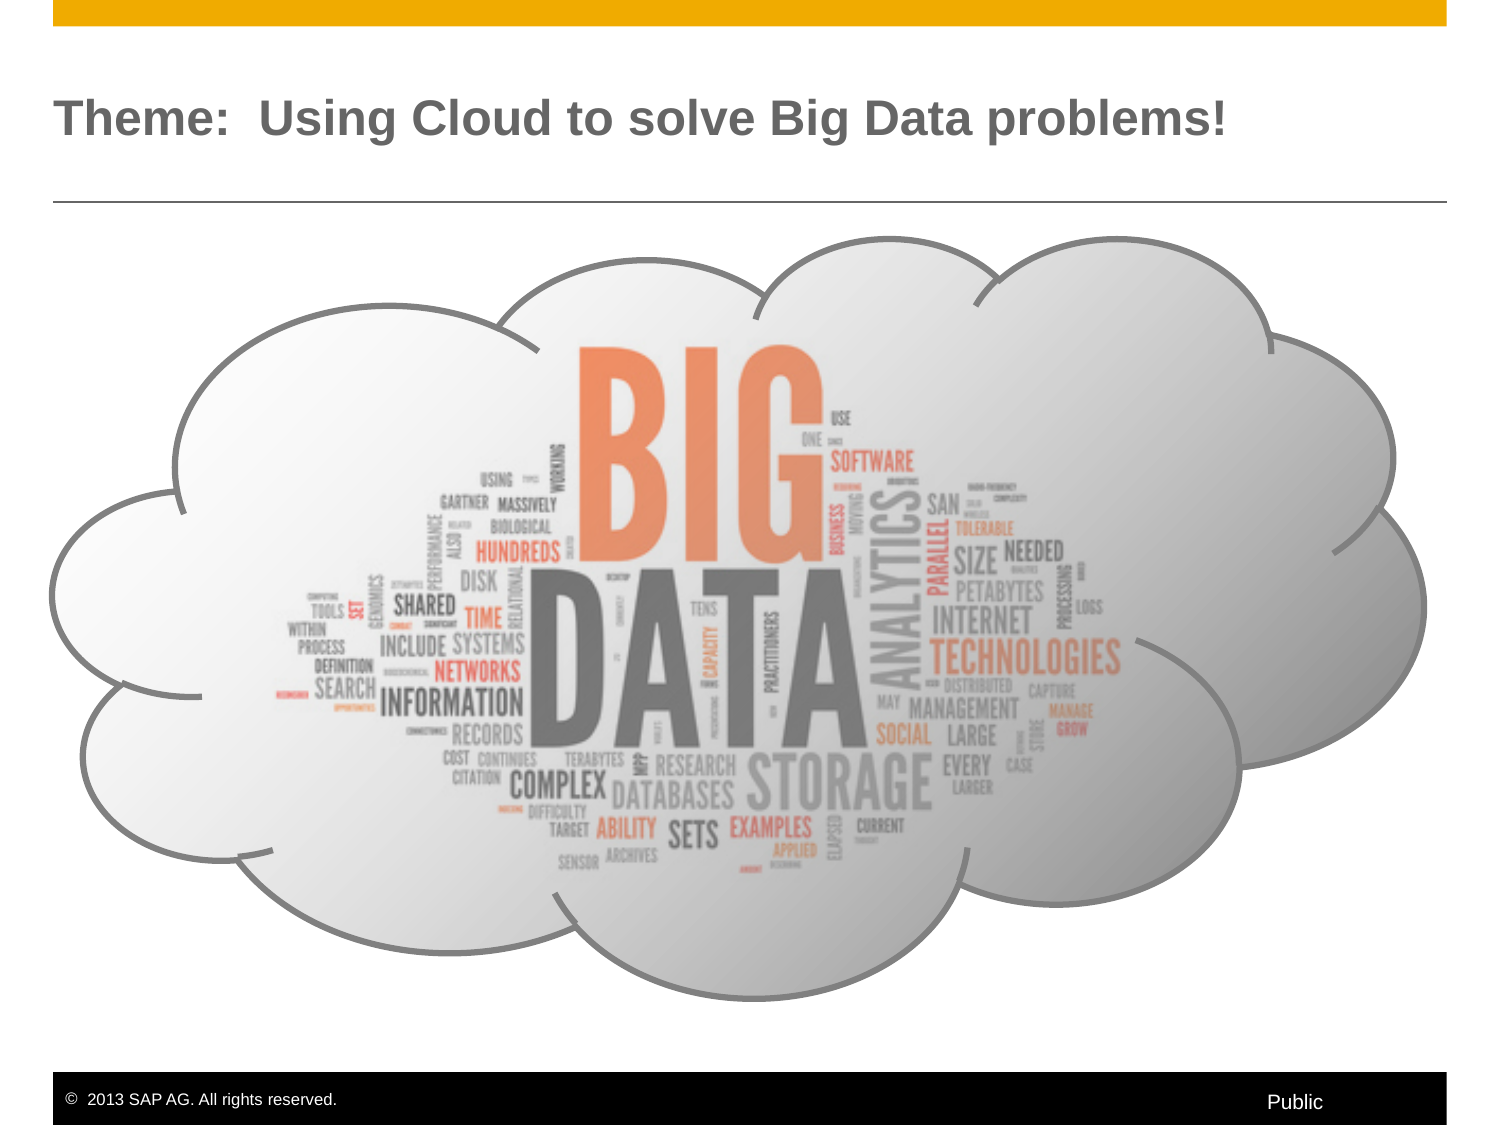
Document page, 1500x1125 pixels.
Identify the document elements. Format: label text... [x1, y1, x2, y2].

title Theme: Using Cloud to solve Big Data problems! [53, 53, 1447, 178]
text_box [51, 344, 250, 876]
text_box [519, 238, 1425, 887]
text_box [315, 923, 936, 999]
picture [256, 305, 1142, 914]
